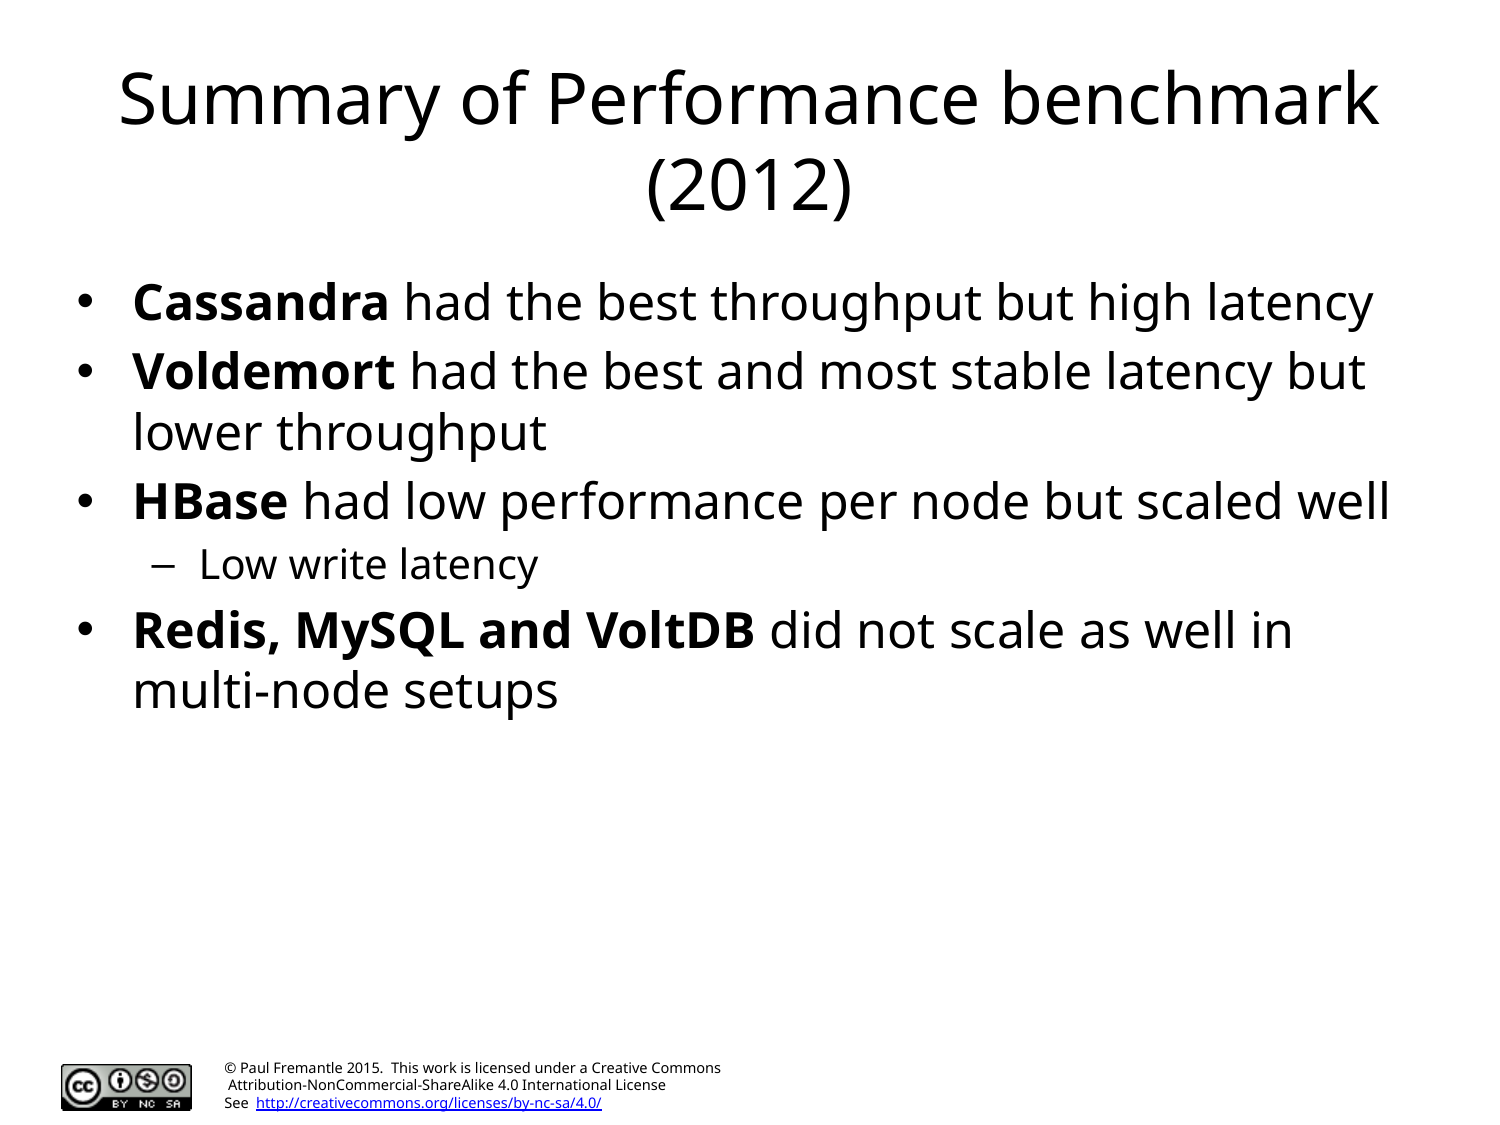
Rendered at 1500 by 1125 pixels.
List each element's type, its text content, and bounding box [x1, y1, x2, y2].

list Cassandra had the best throughput but high latency Voldemort had the best and most stable latency but lower throughput HBase had low performance per node but scaled well Low write latency Redis, MySQL and VoltDB did not scale as well in multi-node setups [61, 262, 1412, 1005]
title Summary of Performance benchmark (2012) [75, 45, 1425, 233]
picture [61, 1064, 192, 1111]
